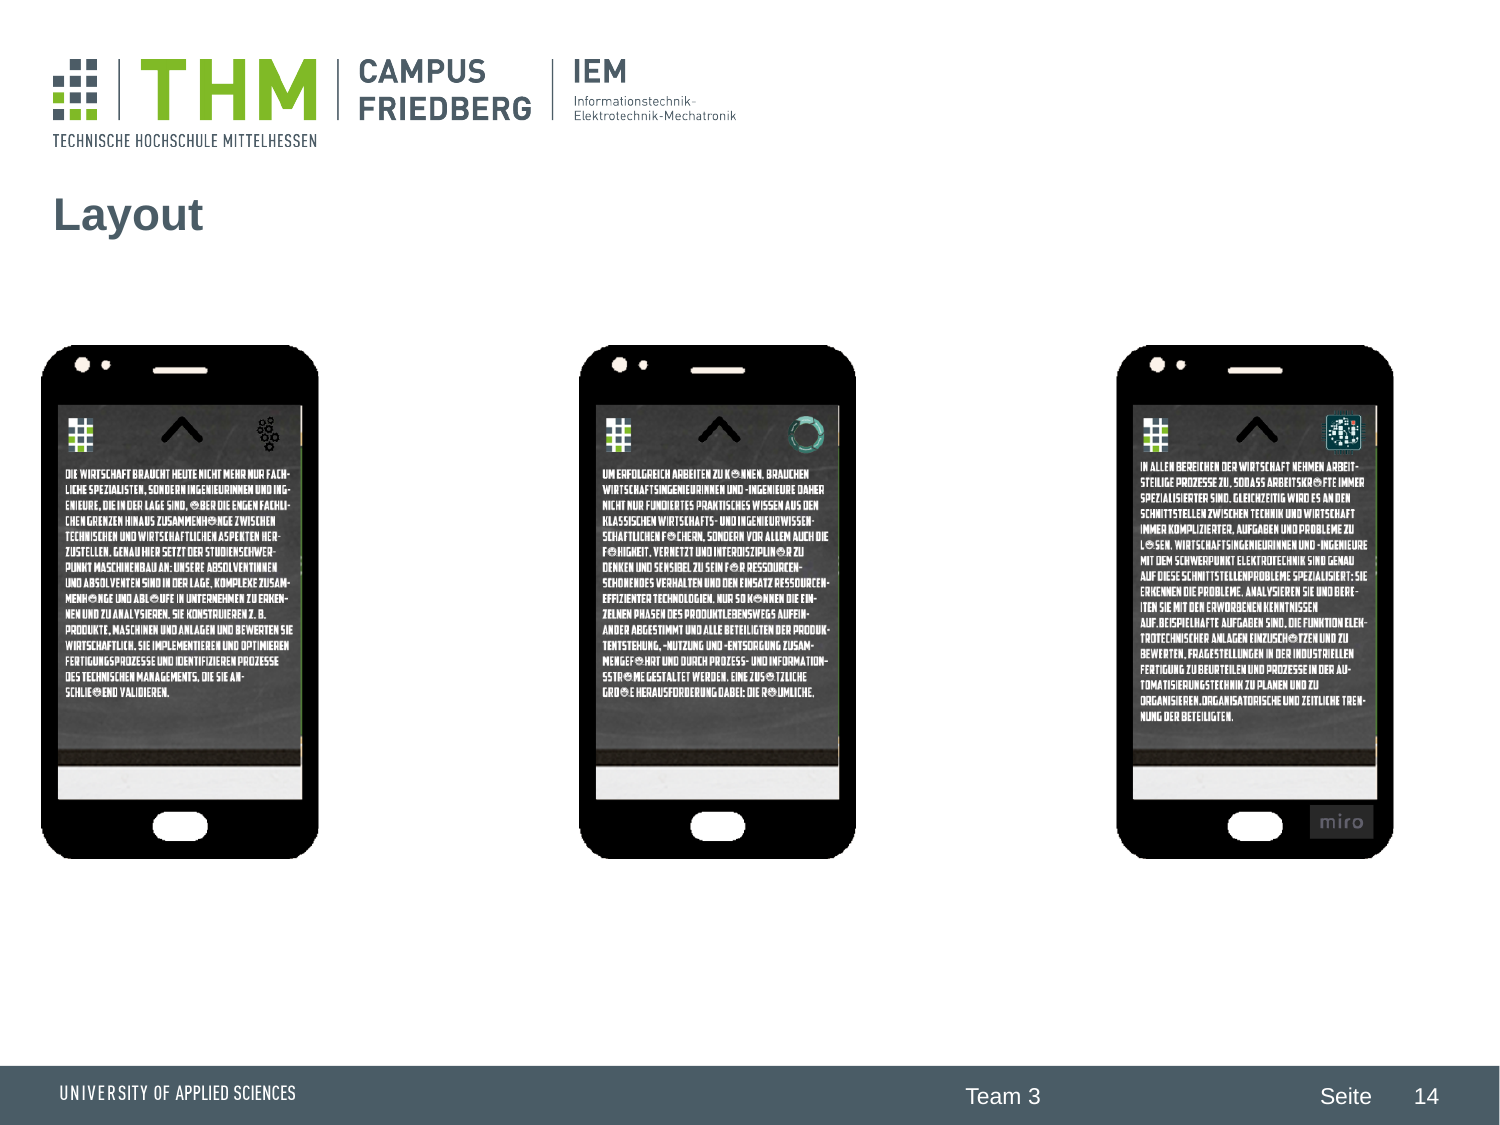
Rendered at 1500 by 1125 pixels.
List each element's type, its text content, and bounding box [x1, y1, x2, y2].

title Layout [53, 177, 1435, 272]
picture [59, 1082, 296, 1104]
picture [53, 59, 736, 147]
slide_number 14 [1376, 1073, 1455, 1118]
picture [41, 344, 1394, 860]
